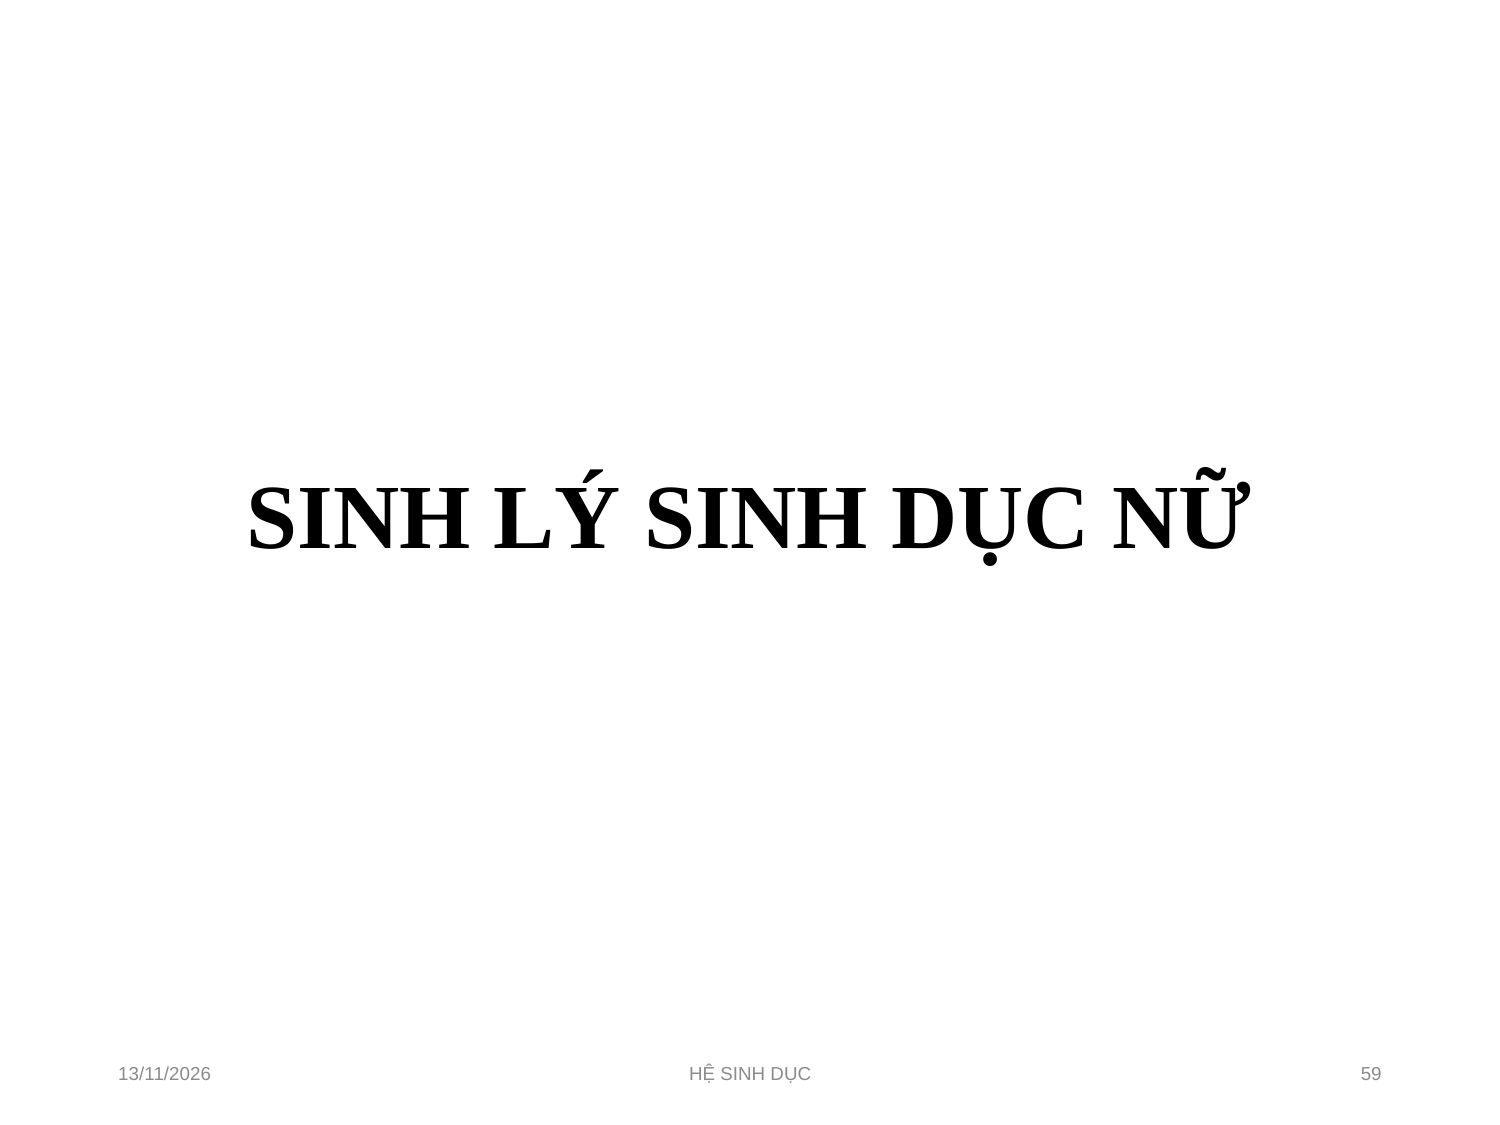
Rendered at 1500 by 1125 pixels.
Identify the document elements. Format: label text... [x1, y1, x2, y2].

footer HỆ SINH DỤC [496, 1042, 1004, 1103]
title SINH LÝ SINH DỤC NỮ [187, 184, 1313, 576]
slide_number 59 [1059, 1042, 1397, 1103]
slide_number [103, 1042, 441, 1103]
